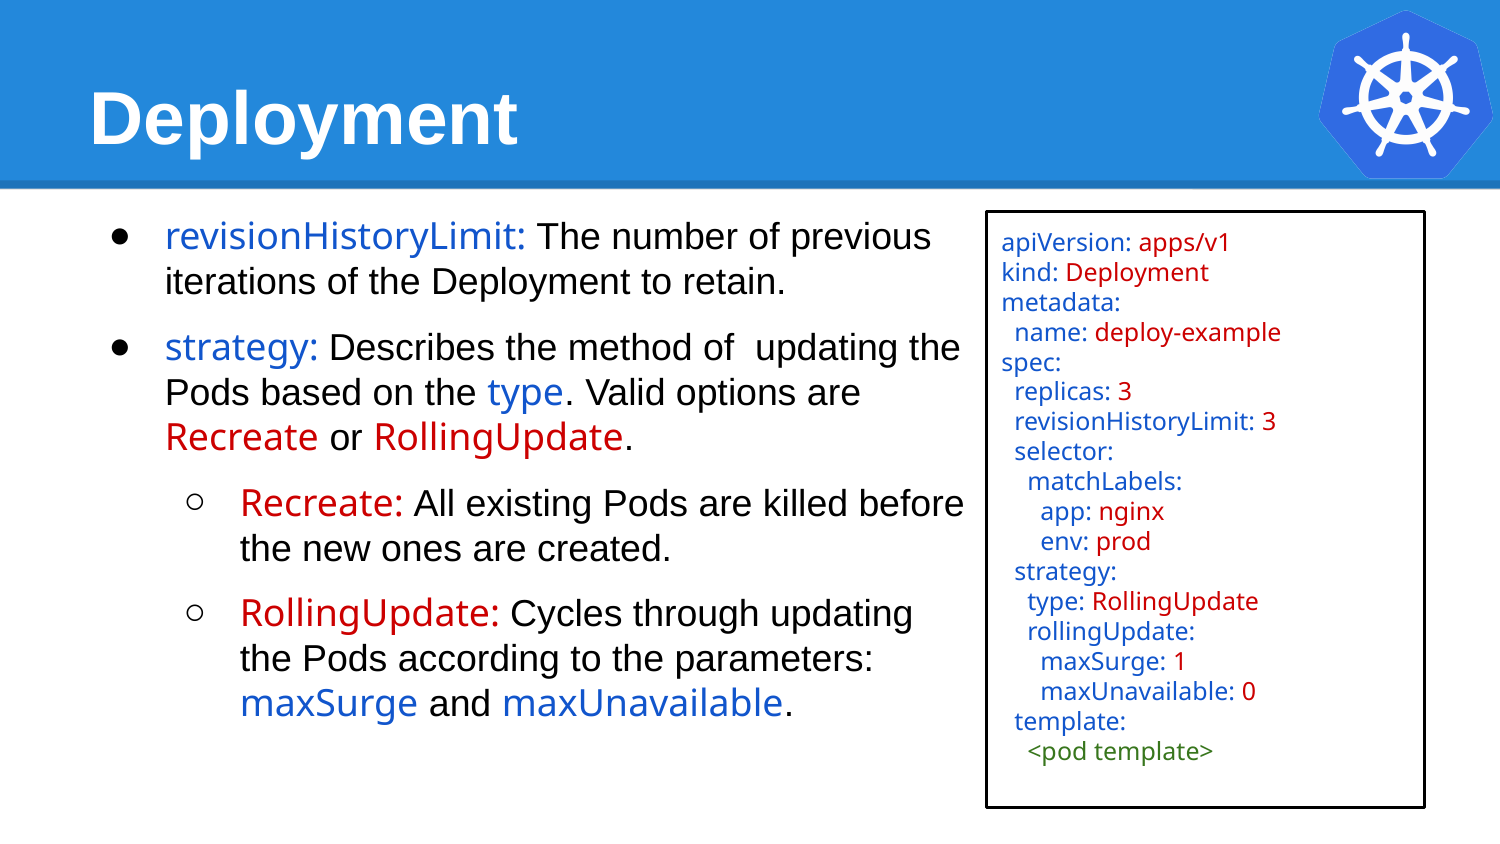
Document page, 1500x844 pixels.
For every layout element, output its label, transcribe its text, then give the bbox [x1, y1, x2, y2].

text_box Deployment [75, 33, 1425, 175]
text_box apiVersion: apps/v1 kind: Deployment metadata: name: deploy-example spec: replicas: 3 revisionHistoryLimit: 3 selector: matchLabels: app: nginx env: prod strategy: type: RollingUpdate rollingUpdate: maxSurge: 1 maxUnavailable: 0 template: <pod template> [986, 211, 1425, 808]
picture [1318, 7, 1494, 182]
text_box revisionHistoryLimit: The number of previous iterations of the Deployment to retain. strategy: Describes the method of updating the Pods based on the type. Valid options are Recreate or RollingUpdate. Recreate: All existing Pods are killed before the new ones are created. RollingUpdate: Cycles through updating the Pods according to the parameters: maxSurge and maxUnavailable. [75, 196, 987, 808]
